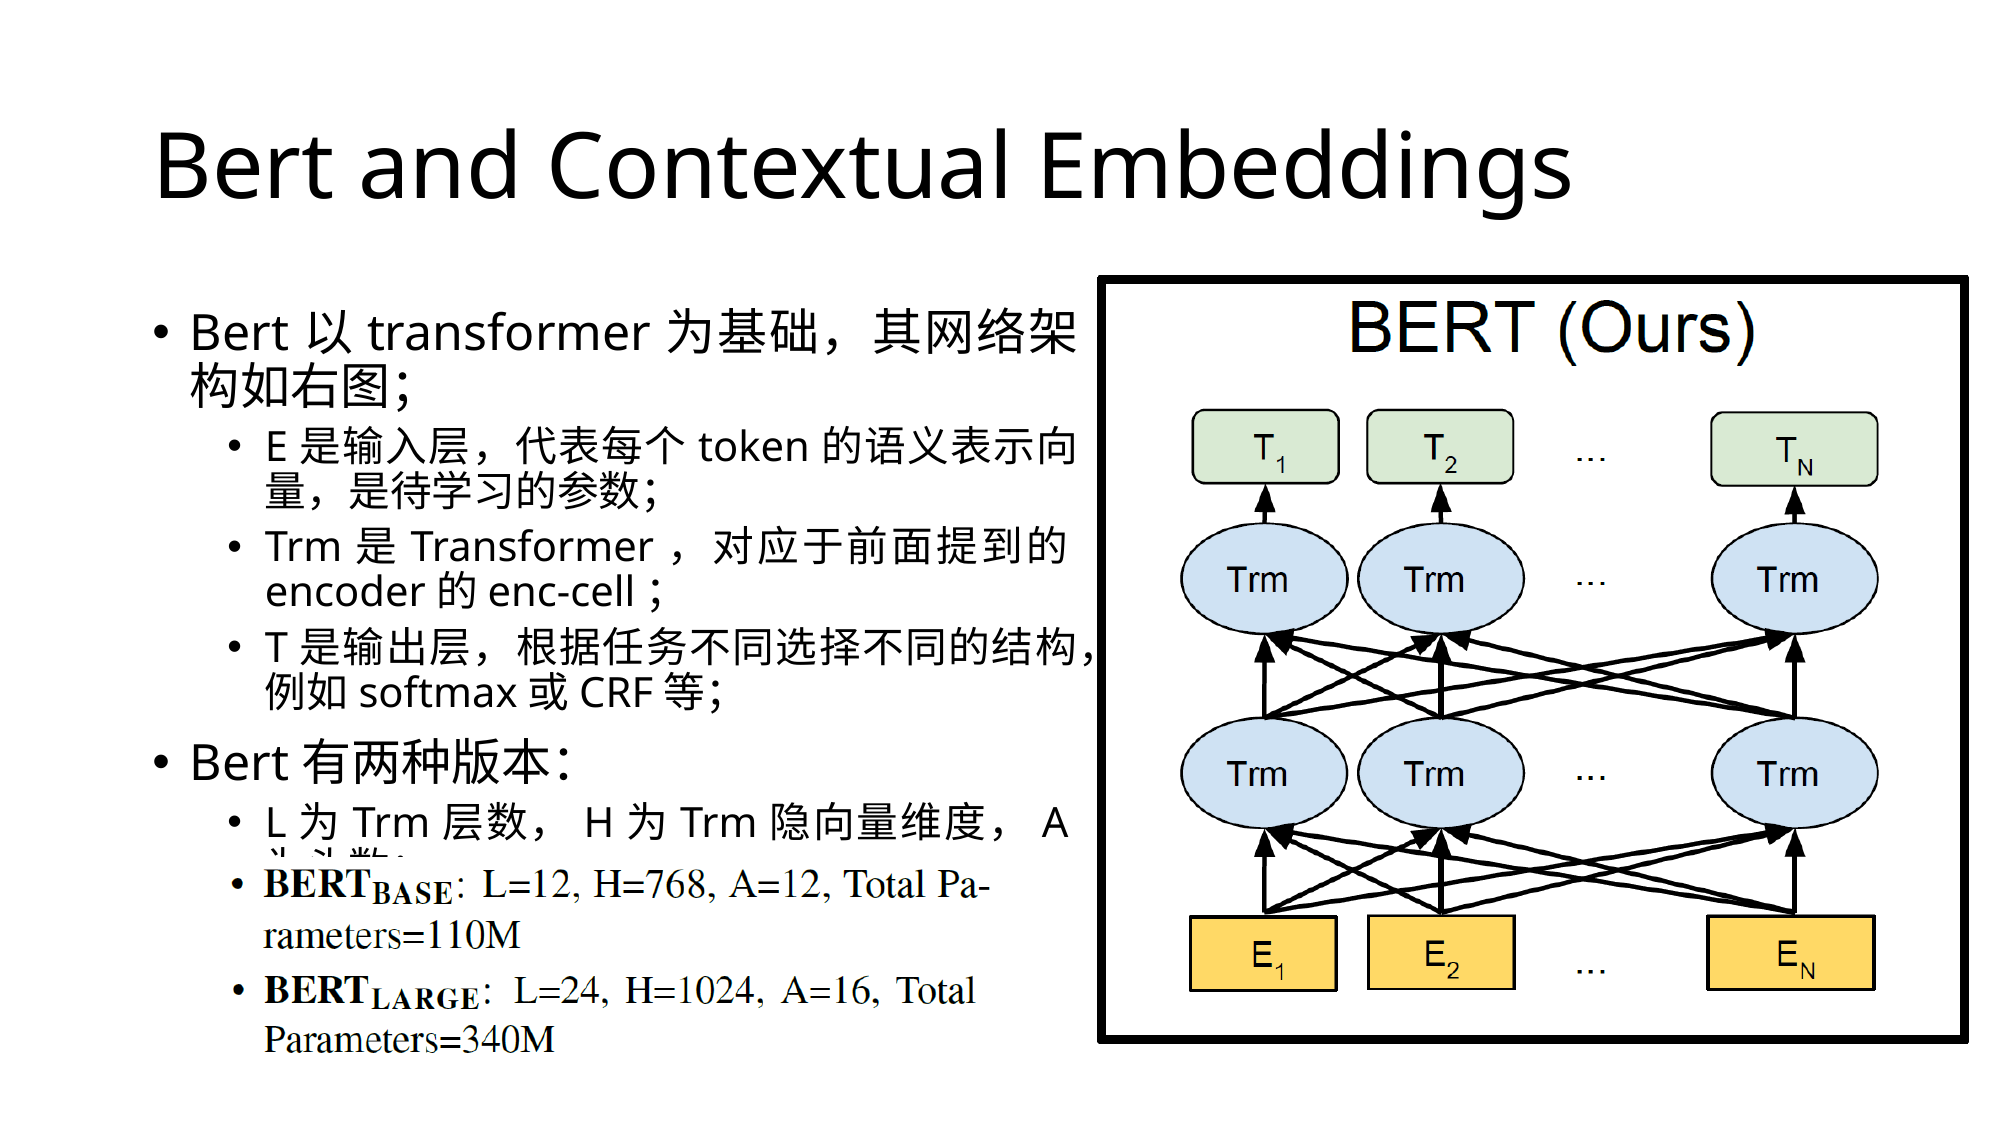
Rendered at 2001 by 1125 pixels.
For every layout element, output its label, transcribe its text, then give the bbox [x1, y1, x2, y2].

list Bert以transformer为基础，其网络架构如右图； E是输入层，代表每个token的语义表示向量，是待学习的参数； Trm是Transformer，对应于前面提到的encoder的enc-cell； T是输出层，根据任务不同选择不同的结构，例如softmax或CRF等； Bert有两种版本： L为Trm层数，H为Trm隐向量维度，A为头数； [137, 299, 1093, 1014]
picture [224, 971, 981, 1059]
picture [220, 857, 1000, 955]
picture [1093, 272, 1974, 1048]
title Bert and Contextual Embeddings [137, 59, 1863, 278]
